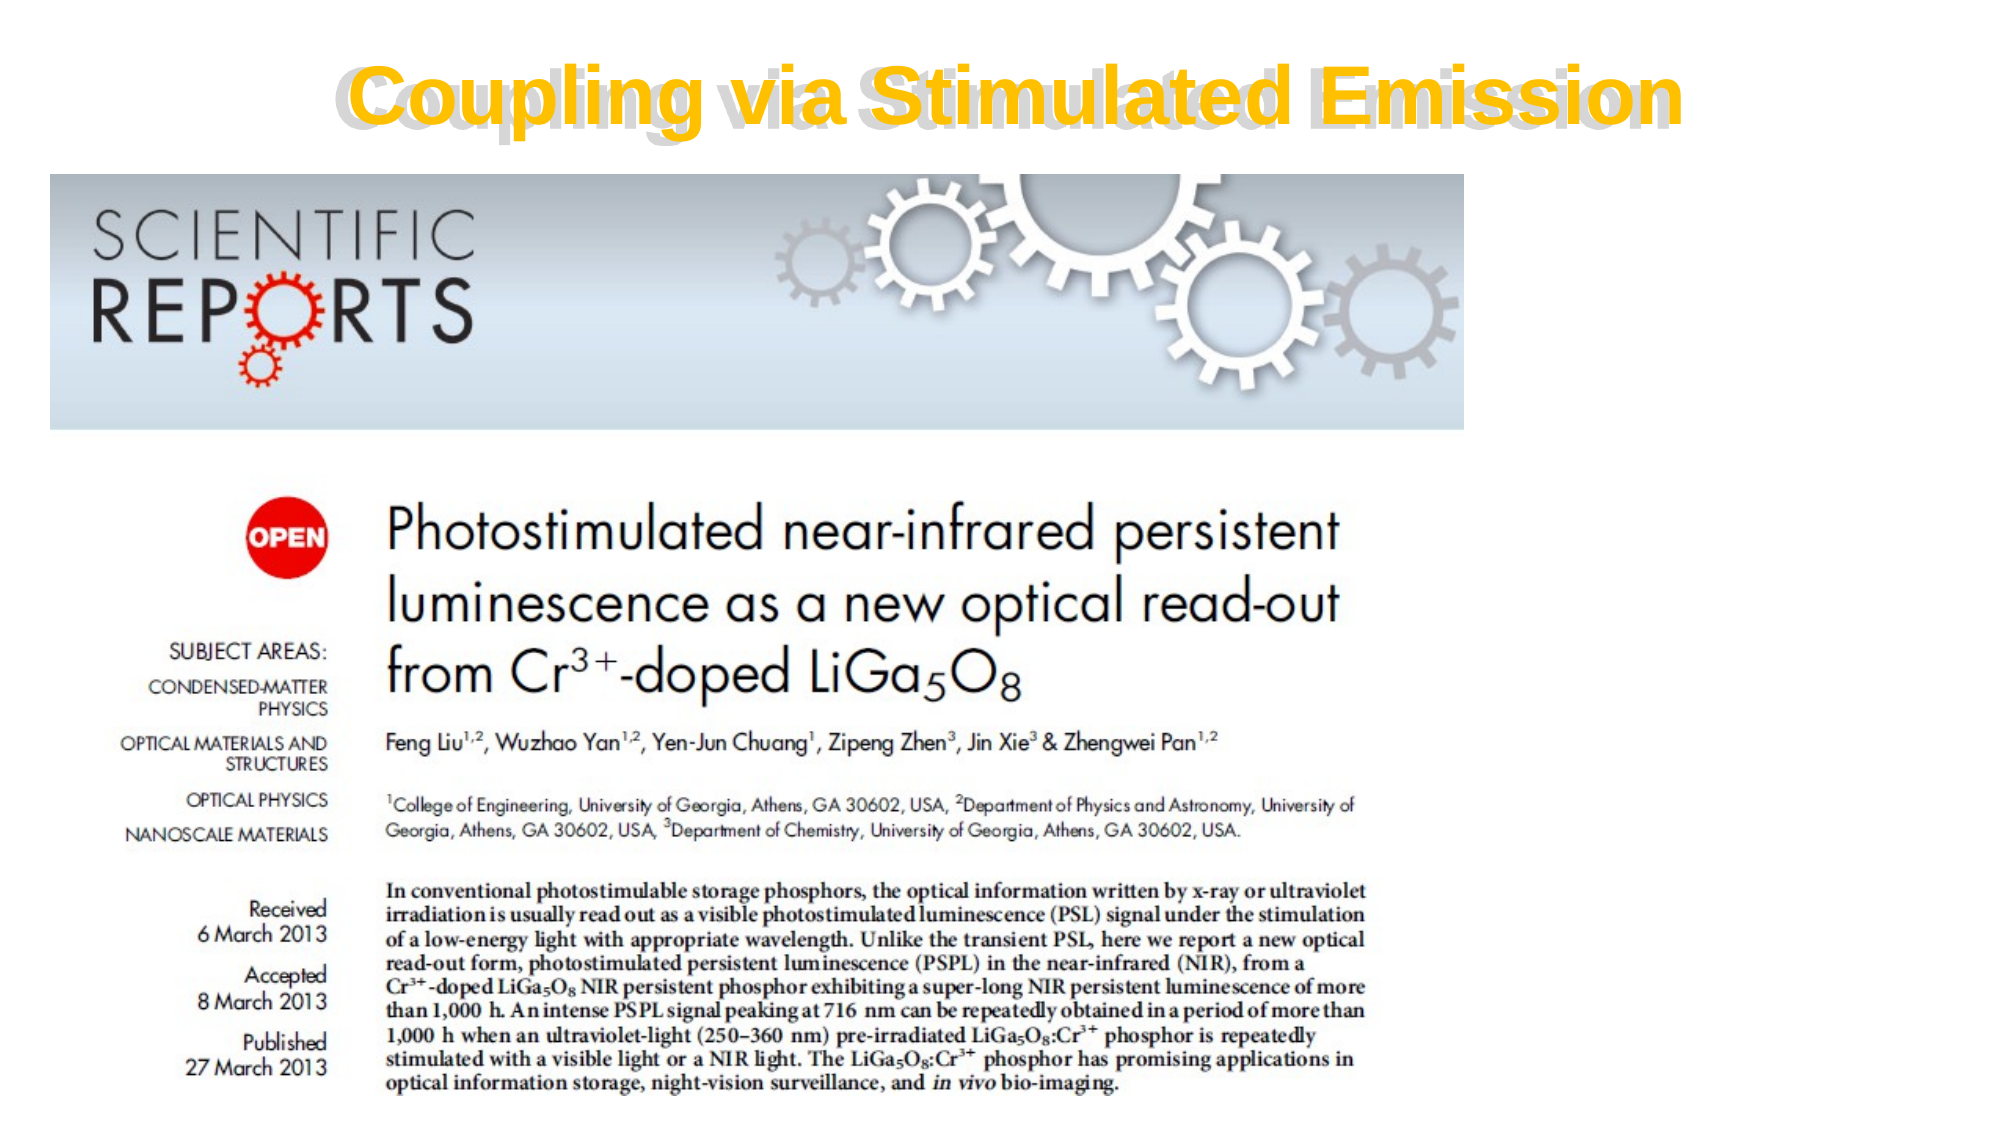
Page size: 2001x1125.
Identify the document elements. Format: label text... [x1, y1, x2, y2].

picture [335, 66, 1669, 146]
picture [49, 174, 1464, 1096]
title Coupling via Stimulated Emission [323, 2, 2000, 230]
